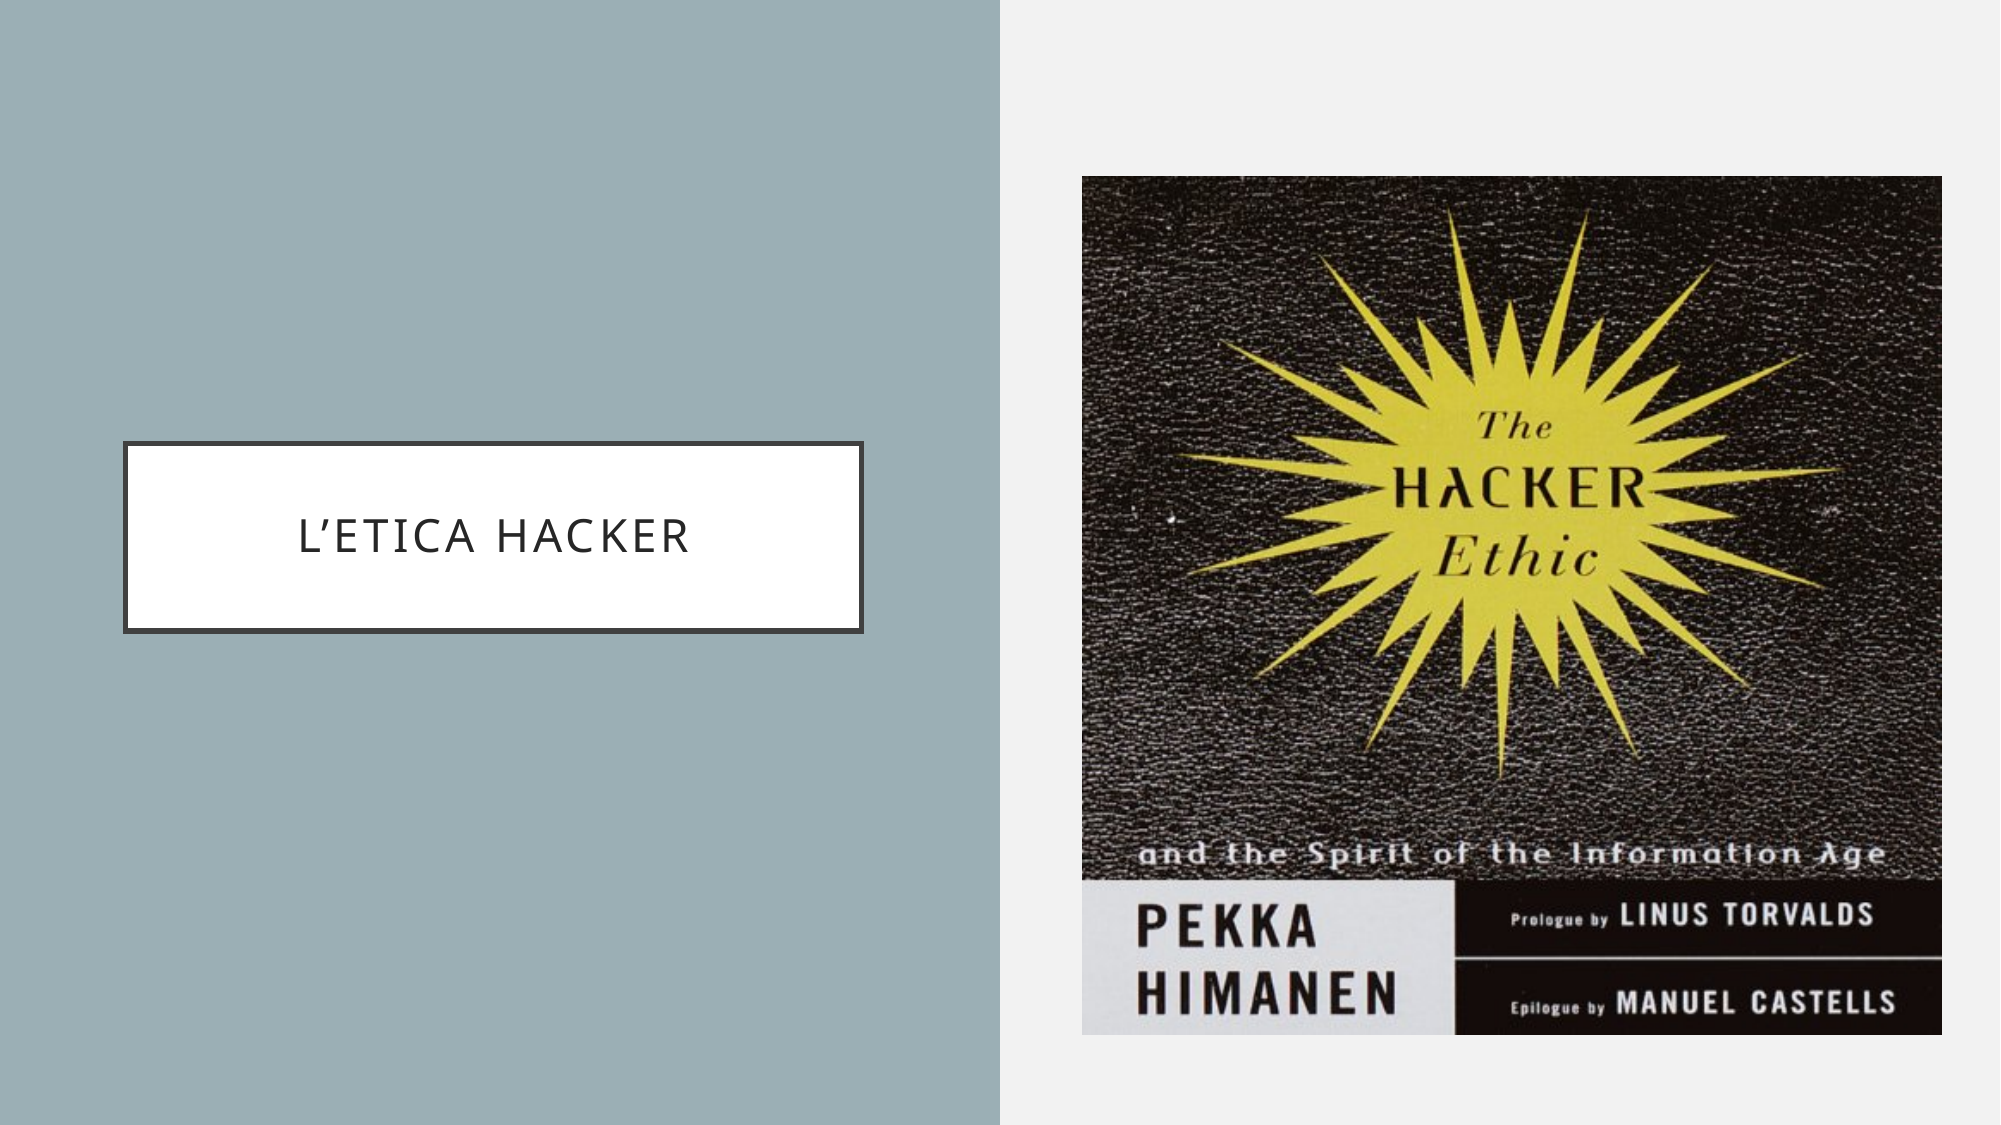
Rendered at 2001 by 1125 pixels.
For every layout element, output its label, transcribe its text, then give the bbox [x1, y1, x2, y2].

picture [1082, 176, 1942, 1035]
title L’etica hacker [123, 441, 864, 634]
